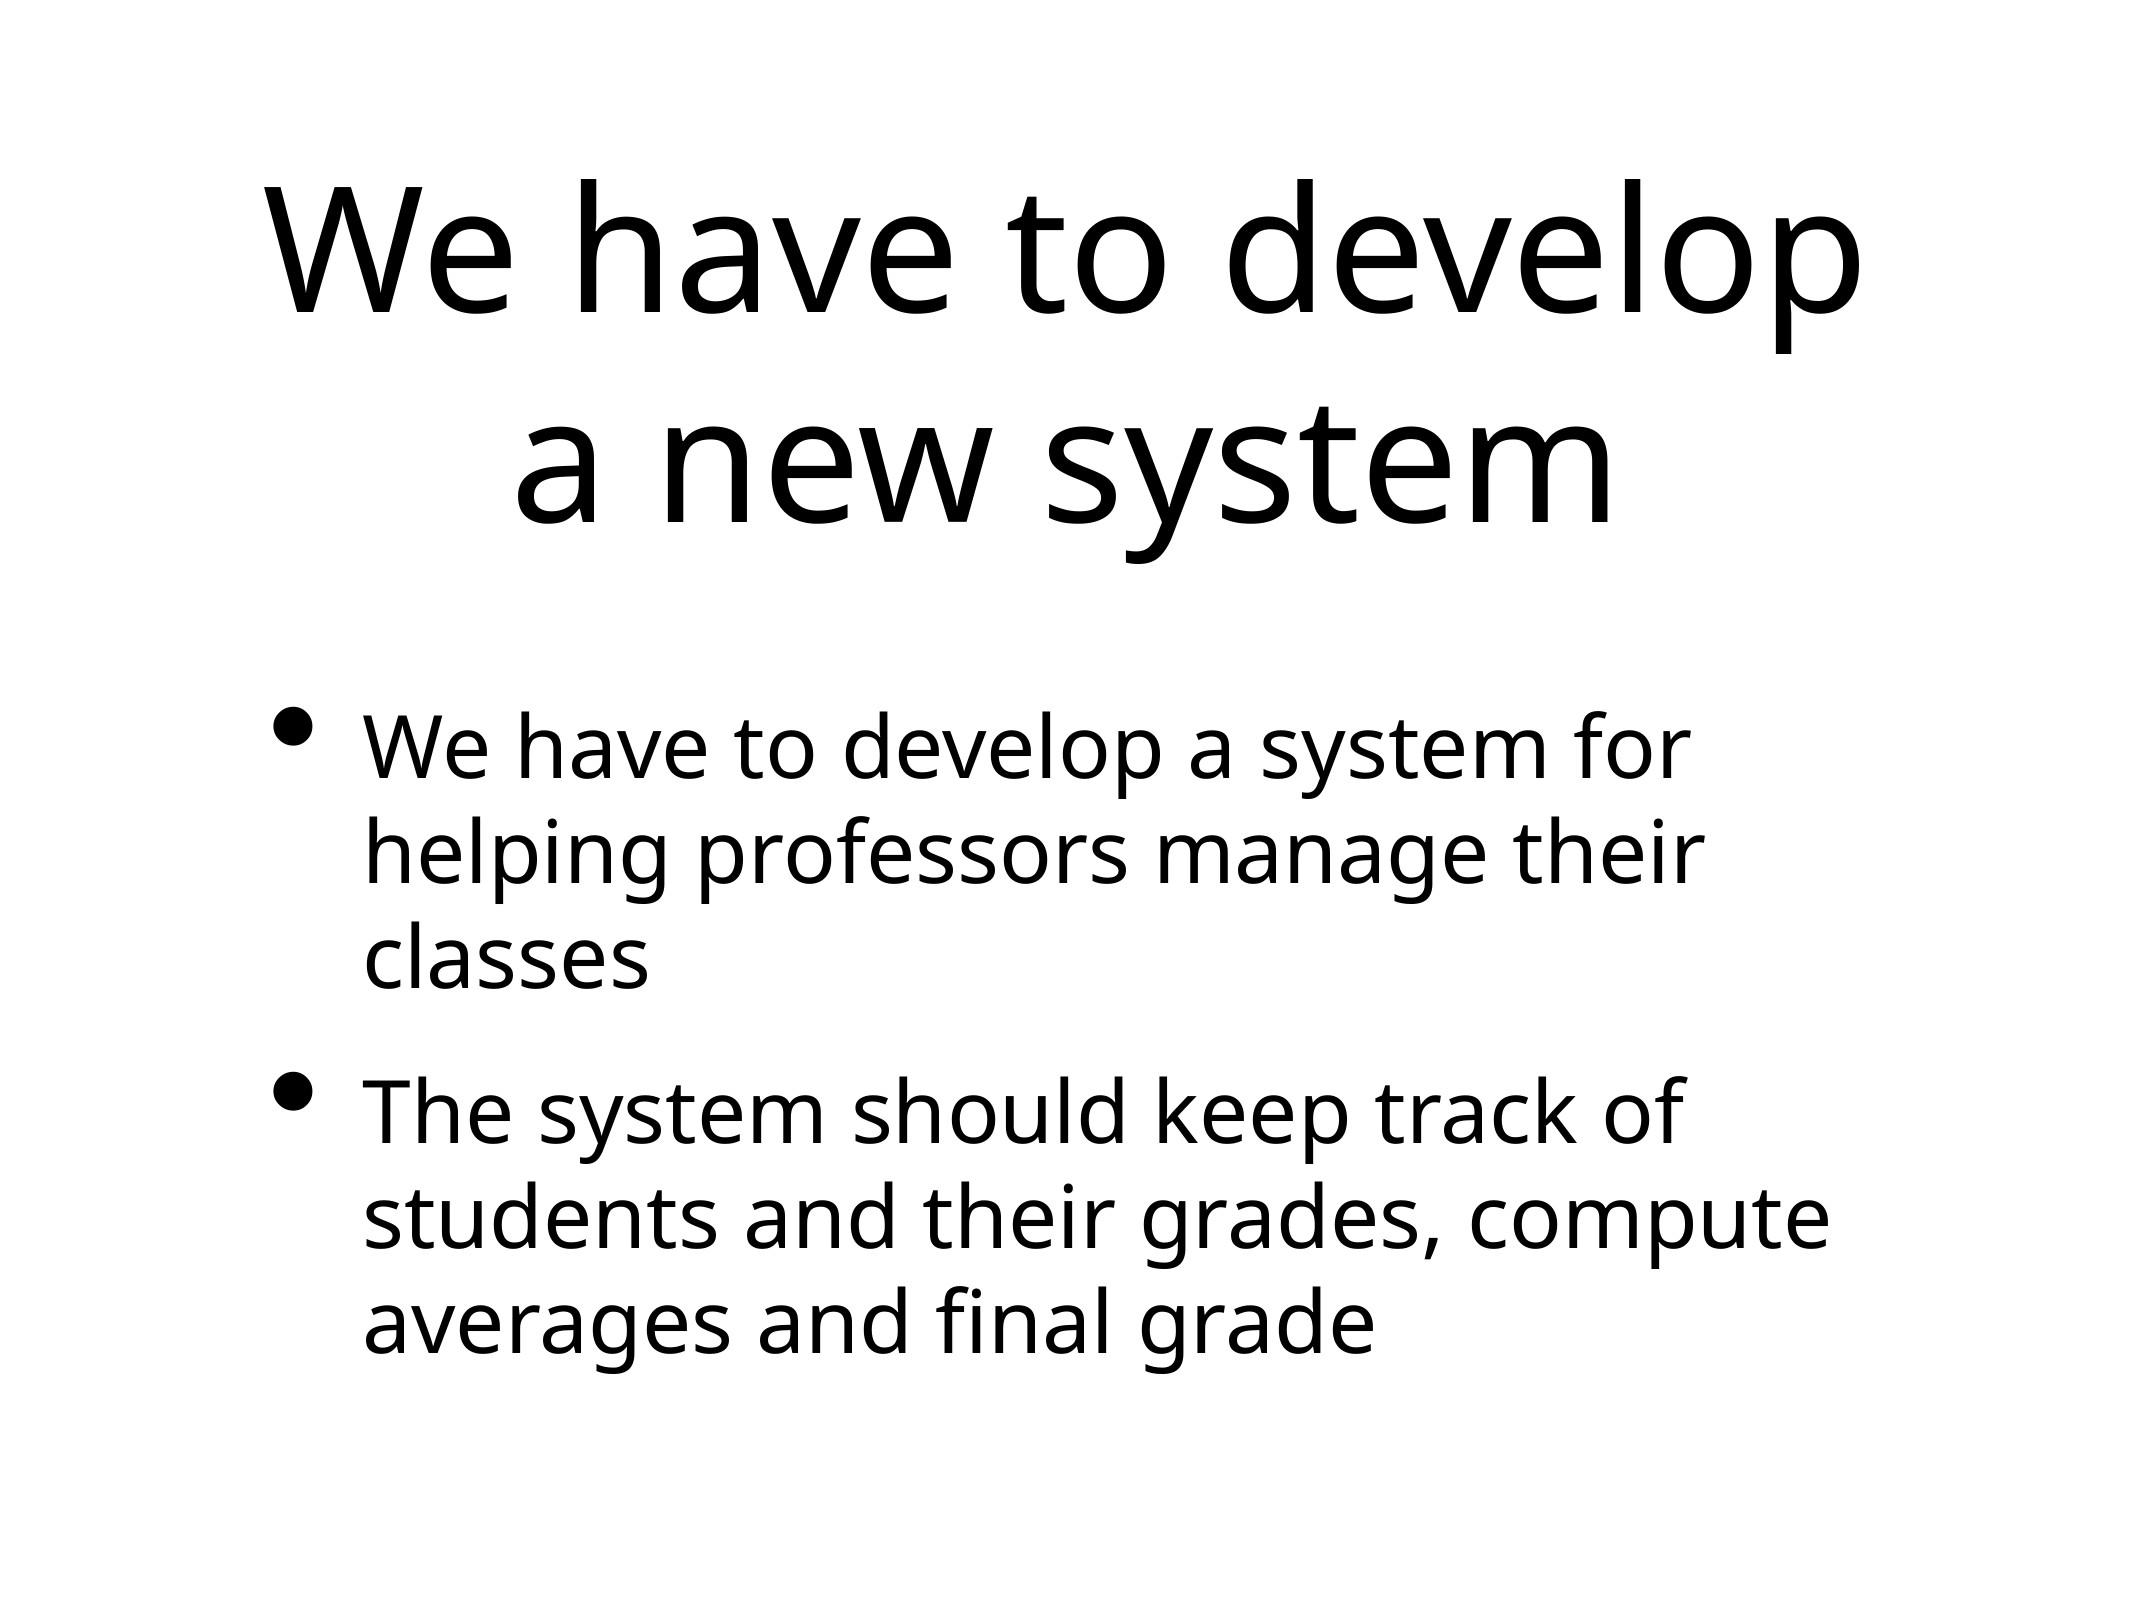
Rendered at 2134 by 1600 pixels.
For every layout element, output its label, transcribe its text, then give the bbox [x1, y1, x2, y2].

list We have to develop a system for helping professors manage their classes The system should keep track of students and their grades, compute averages and final grade [207, 561, 1926, 1501]
title We have to develop a new system [207, 41, 1926, 561]
